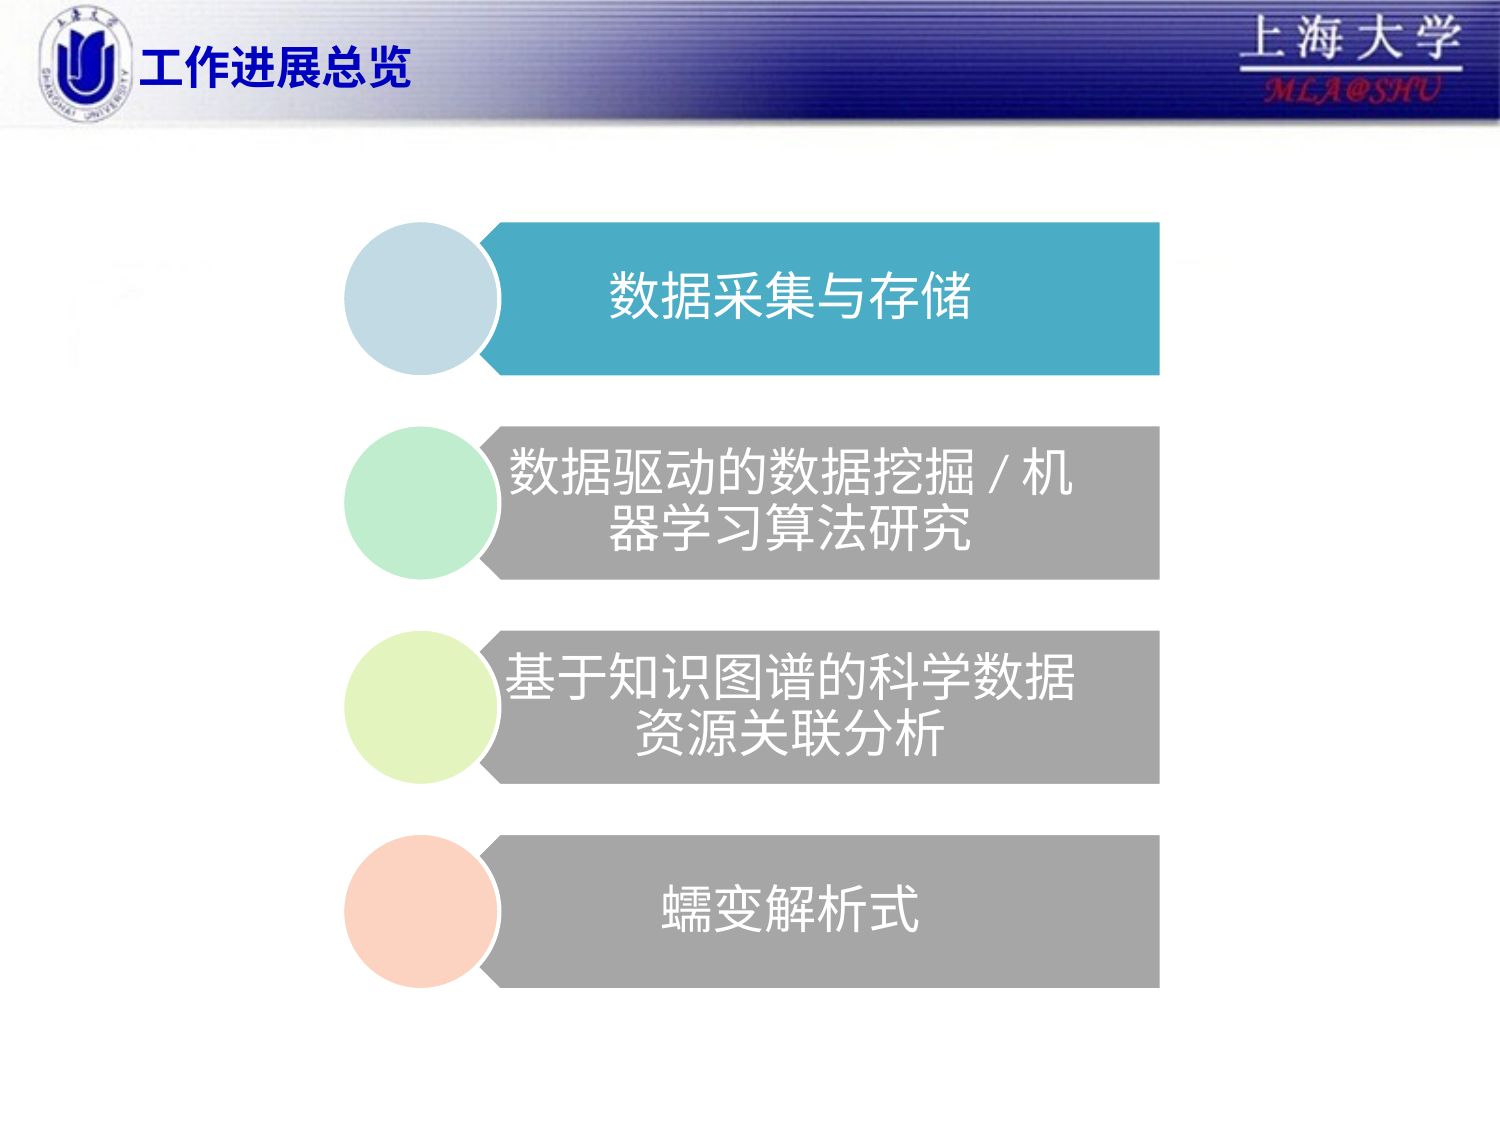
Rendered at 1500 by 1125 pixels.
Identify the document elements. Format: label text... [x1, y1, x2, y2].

picture [0, 0, 1500, 1125]
title 工作进展总览 [123, 1, 1490, 132]
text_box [194, 219, 1310, 991]
